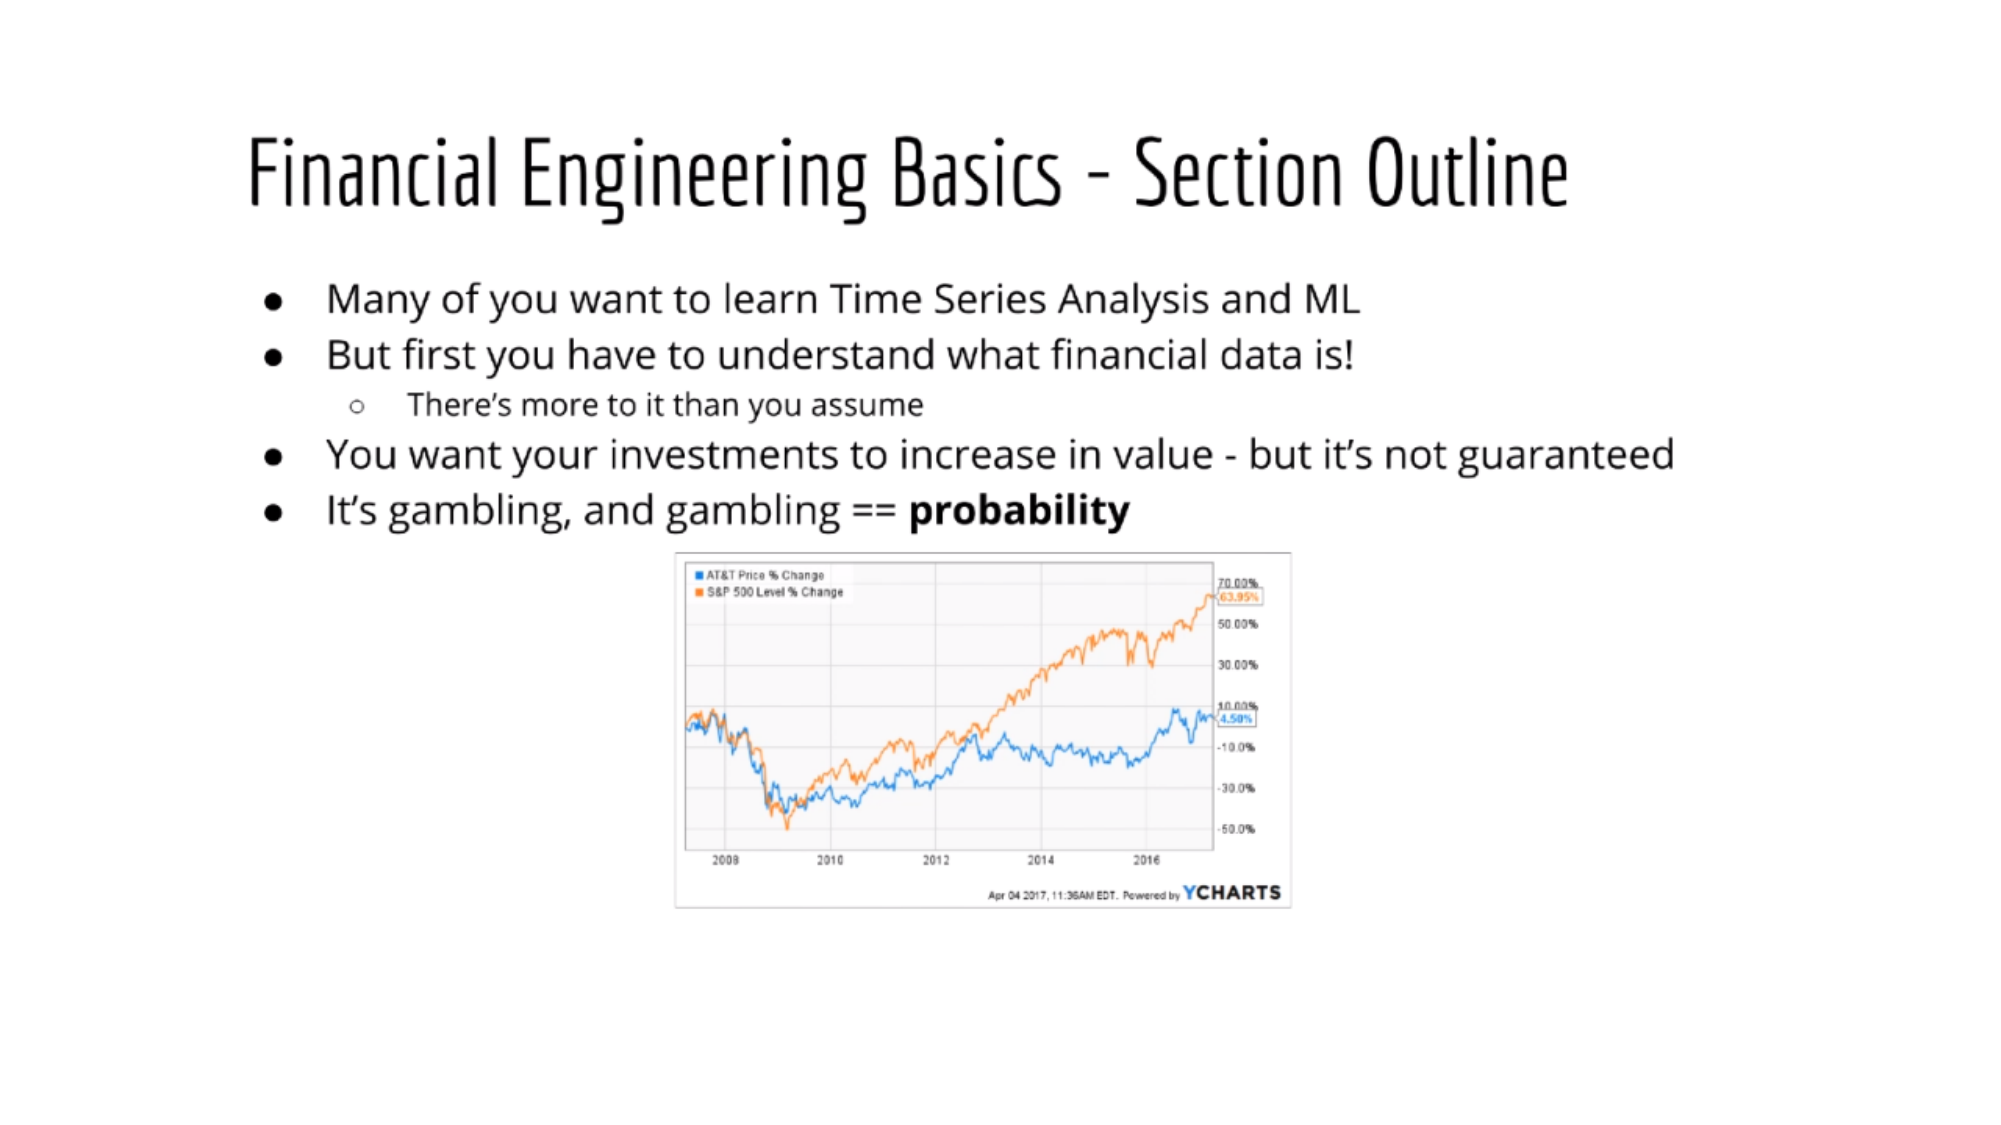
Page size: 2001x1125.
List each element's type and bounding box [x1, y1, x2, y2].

picture [227, 113, 1715, 920]
